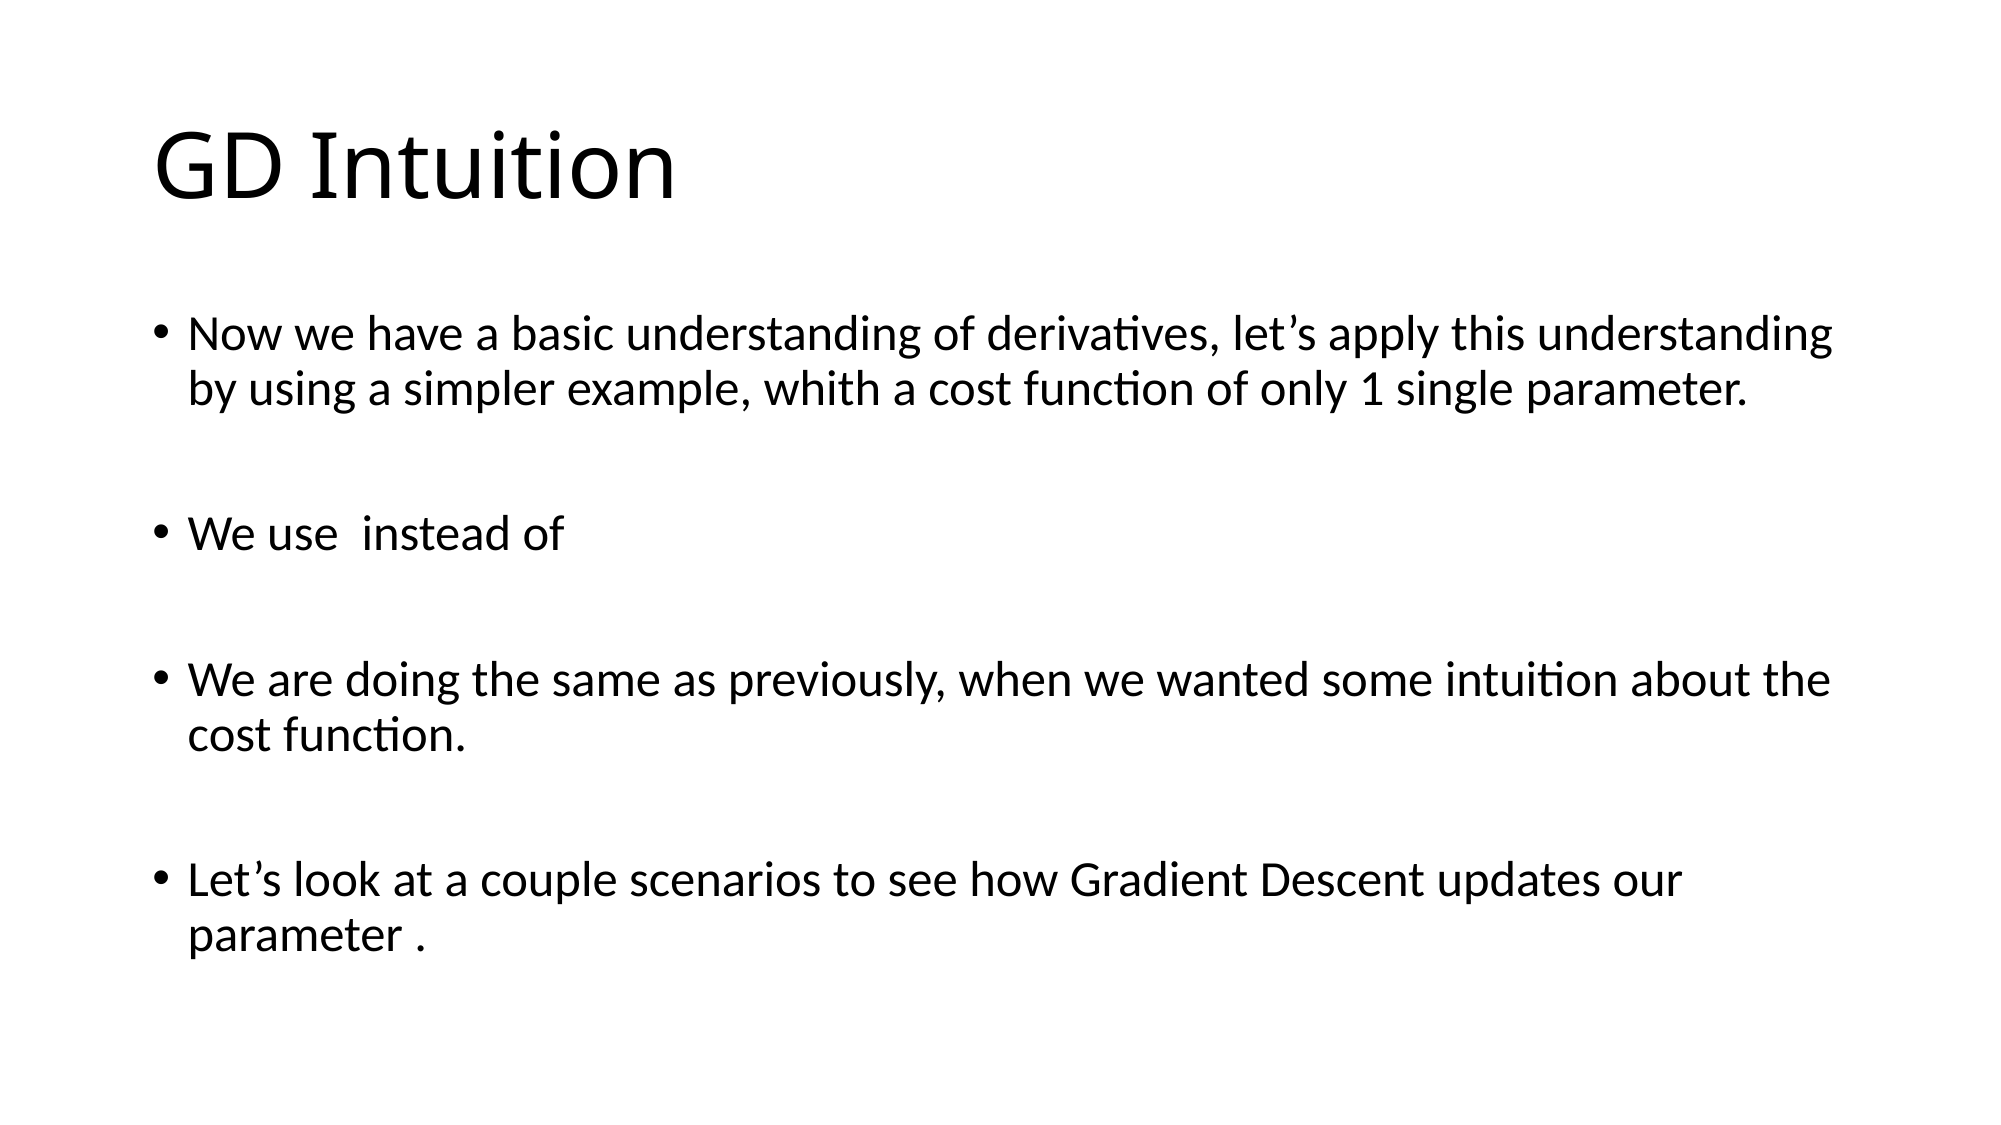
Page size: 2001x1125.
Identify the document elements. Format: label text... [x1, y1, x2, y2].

title GD Intuition [137, 59, 1863, 278]
